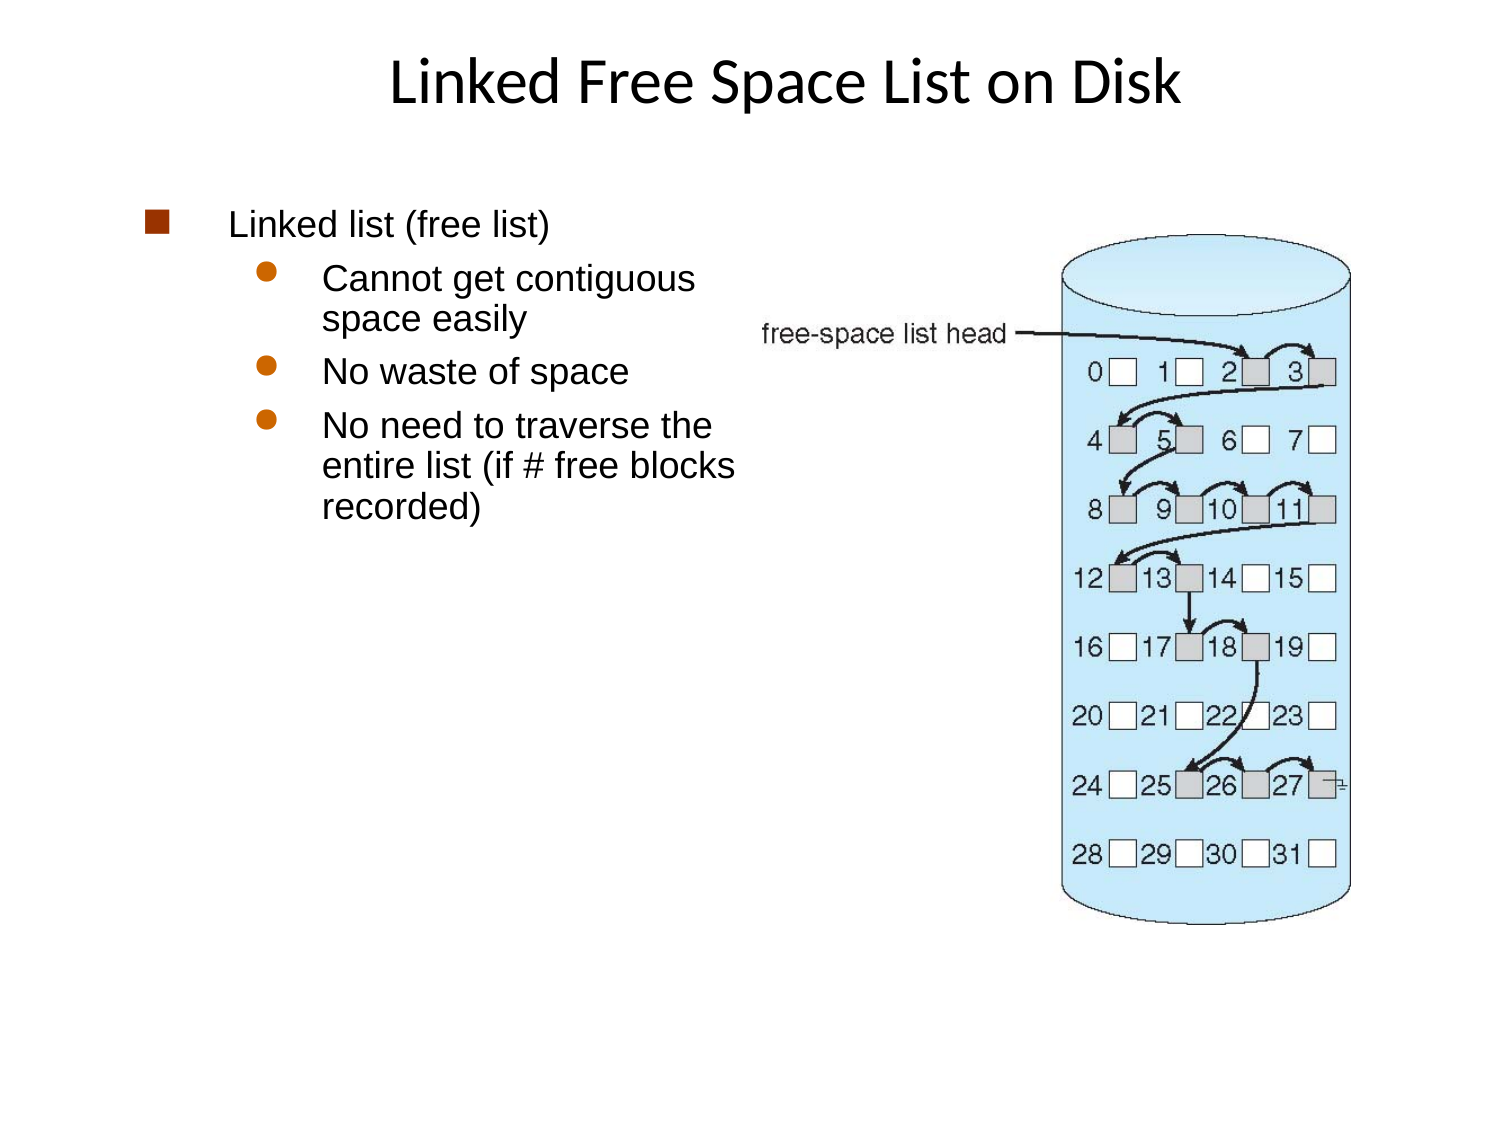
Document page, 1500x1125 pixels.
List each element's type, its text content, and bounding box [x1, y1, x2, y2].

text_box Linked list (free list) Cannot get contiguous space easily No waste of space No need to traverse the entire list (if # free blocks recorded) [137, 168, 750, 912]
title Linked Free Space List on Disk [148, 29, 1425, 125]
picture [761, 234, 1351, 925]
